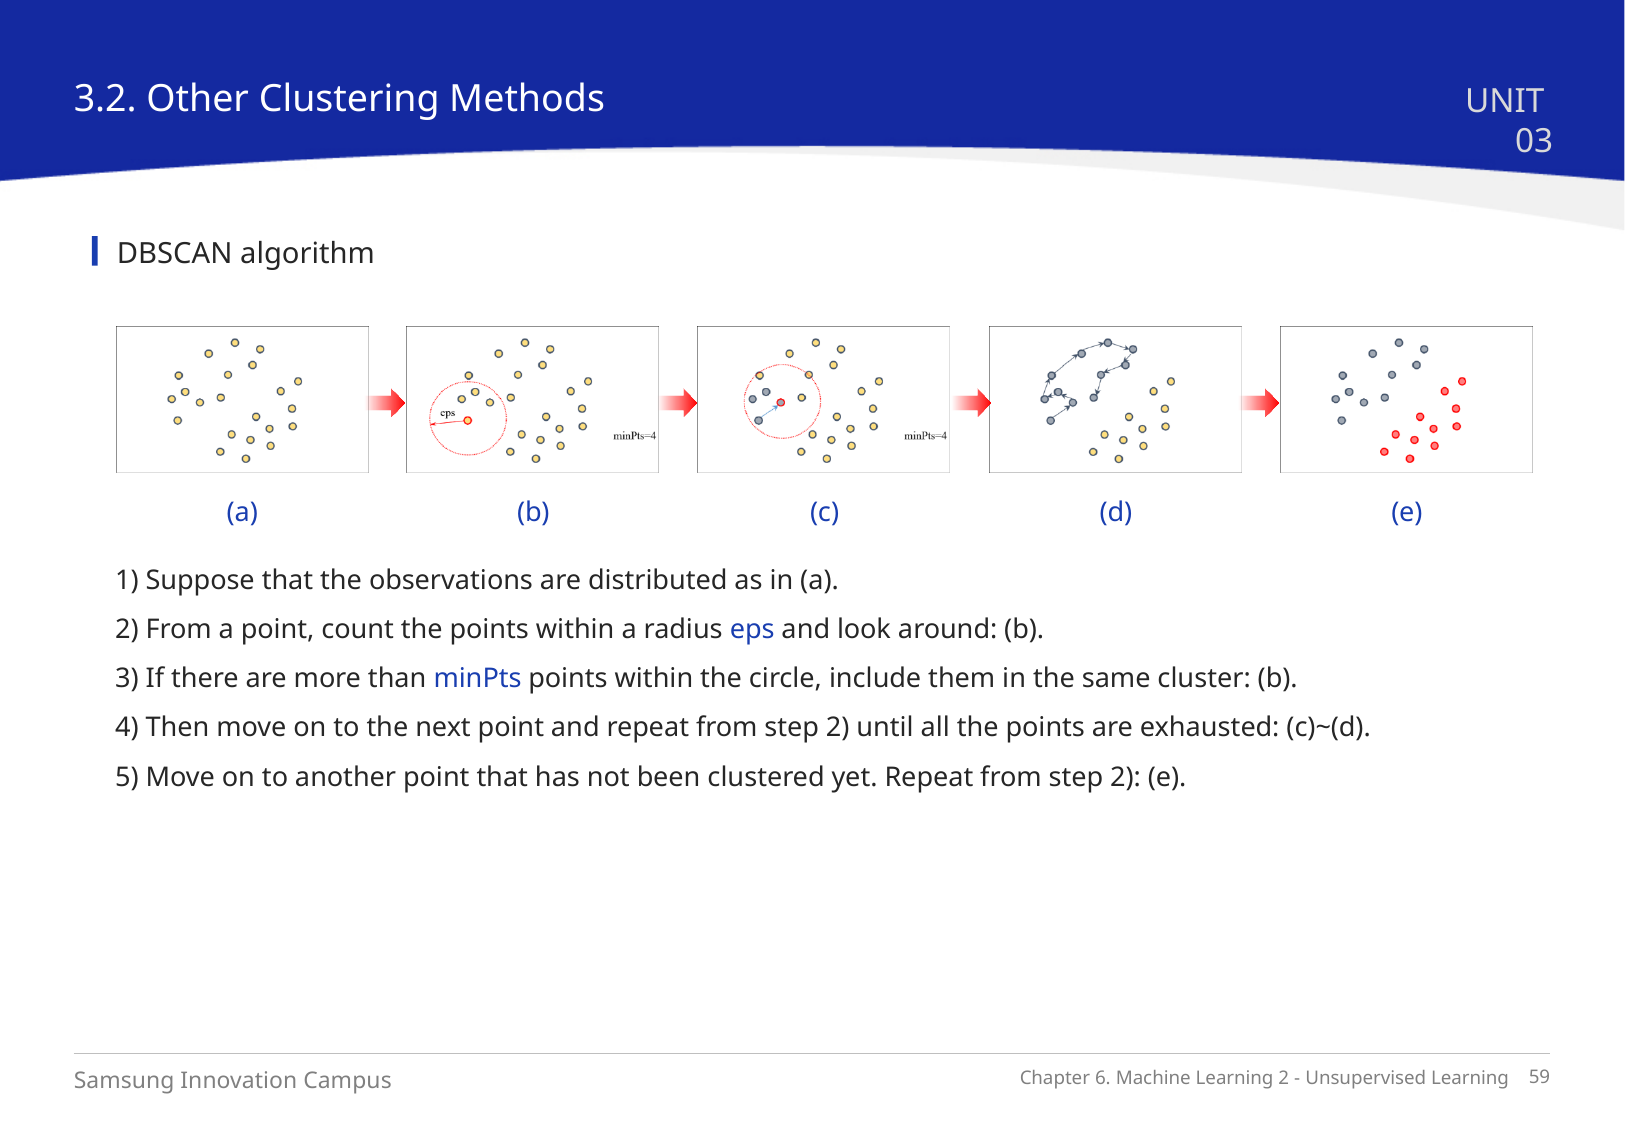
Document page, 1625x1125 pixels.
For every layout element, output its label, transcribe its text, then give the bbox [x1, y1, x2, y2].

picture [0, 0, 1625, 1125]
text_box (c) [773, 481, 876, 524]
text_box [73, 73, 1554, 120]
text_box 1) Suppose that the observations are distributed as in (a). 2) From a point, count the points within a radius eps and look around: (b). 3) If there are more than minPts points within the circle, include them in the same cluster: (b). 4) Then move on to the next point and repeat from step 2) until all the points are exhausted: (c)~(d). 5) Move on to another point that has not been clustered yet. Repeat from step 2): (e). [114, 550, 1532, 804]
text_box (e) [1355, 481, 1459, 524]
text_box (a) [190, 473, 294, 533]
text_box (b) [481, 481, 585, 524]
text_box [91, 234, 1533, 270]
text_box (d) [1064, 481, 1168, 524]
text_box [116, 326, 1533, 473]
